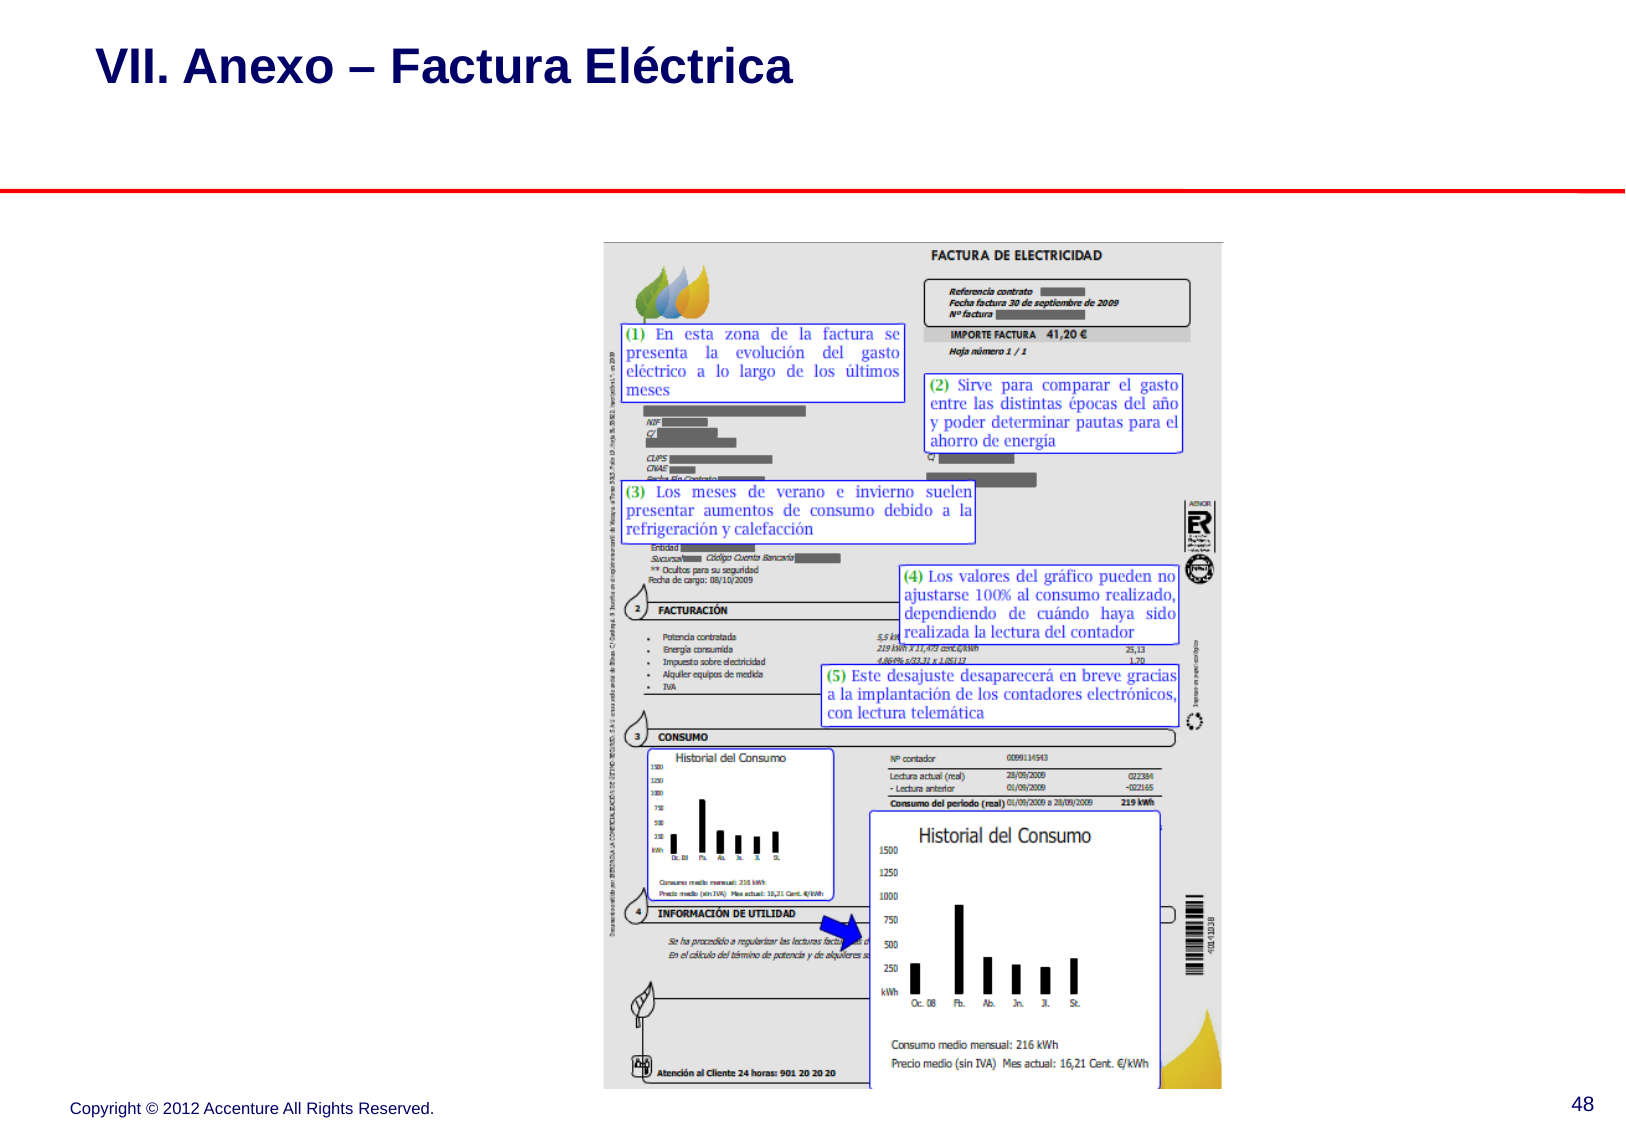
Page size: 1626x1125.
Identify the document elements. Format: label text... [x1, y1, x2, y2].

title VII. Anexo – Factura Eléctrica [36, 40, 1261, 207]
picture [603, 242, 1225, 1089]
